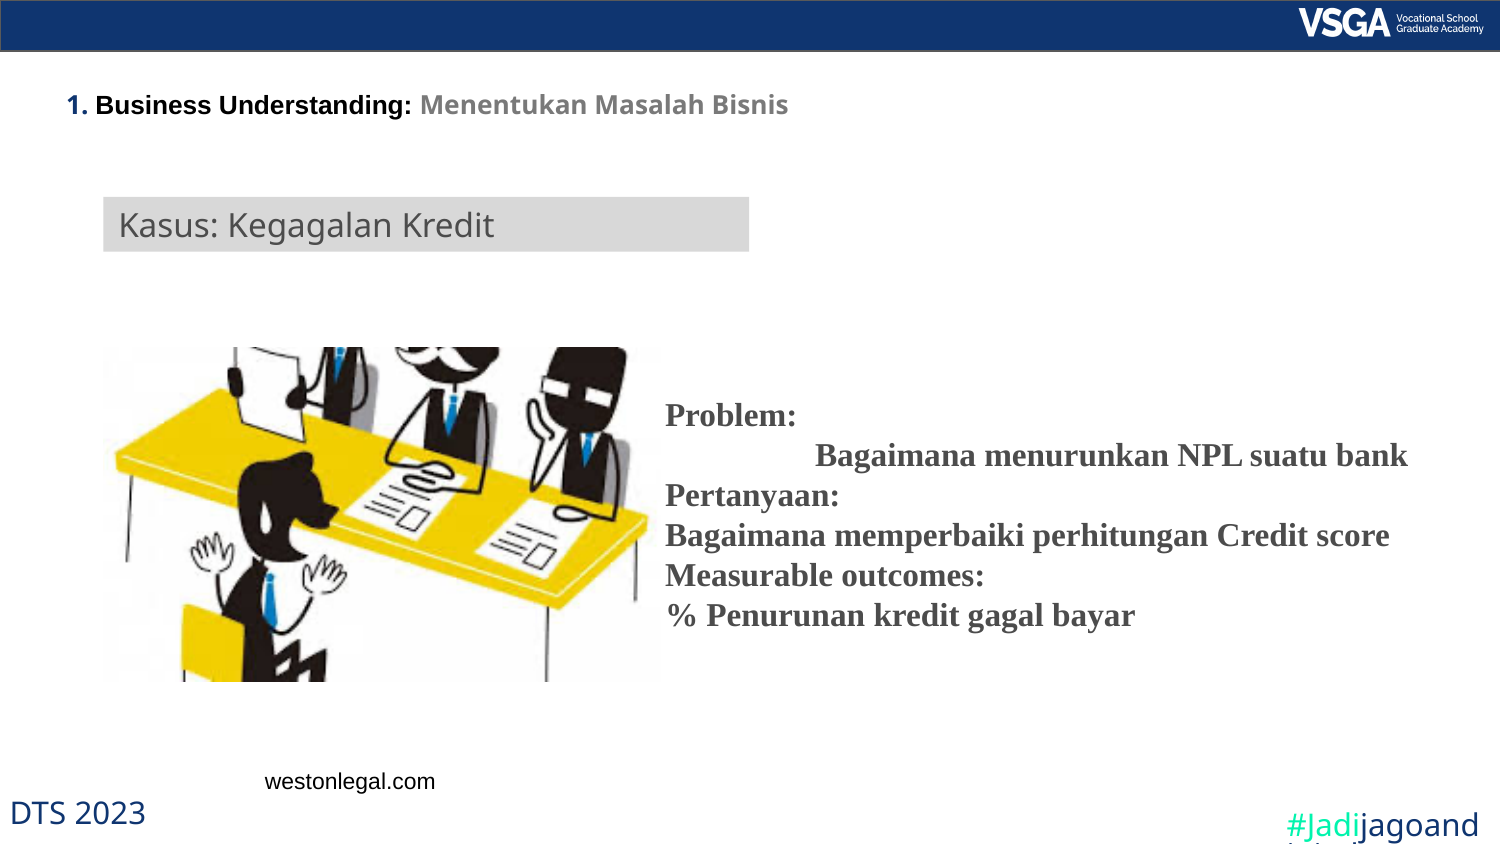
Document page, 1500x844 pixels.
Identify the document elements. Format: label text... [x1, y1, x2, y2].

text_box DTS 2023 [0, 785, 608, 818]
text_box [0, 0, 1279, 52]
text_box Kasus: Kegagalan Kredit [103, 196, 750, 252]
picture [103, 347, 661, 682]
text_box #Jadijagoandigital [1271, 797, 1500, 830]
text_box Problem: Bagaimana menurunkan NPL suatu bank Pertanyaan: Bagaimana memperbaiki perhitungan Credit score Measurable outcomes: % Penurunan kredit gagal bayar [665, 385, 1488, 641]
title 1. Business Understanding: Menentukan Masalah Bisnis [51, 72, 1488, 167]
picture [1284, 0, 1499, 79]
text_box westonlegal.com [249, 759, 453, 785]
